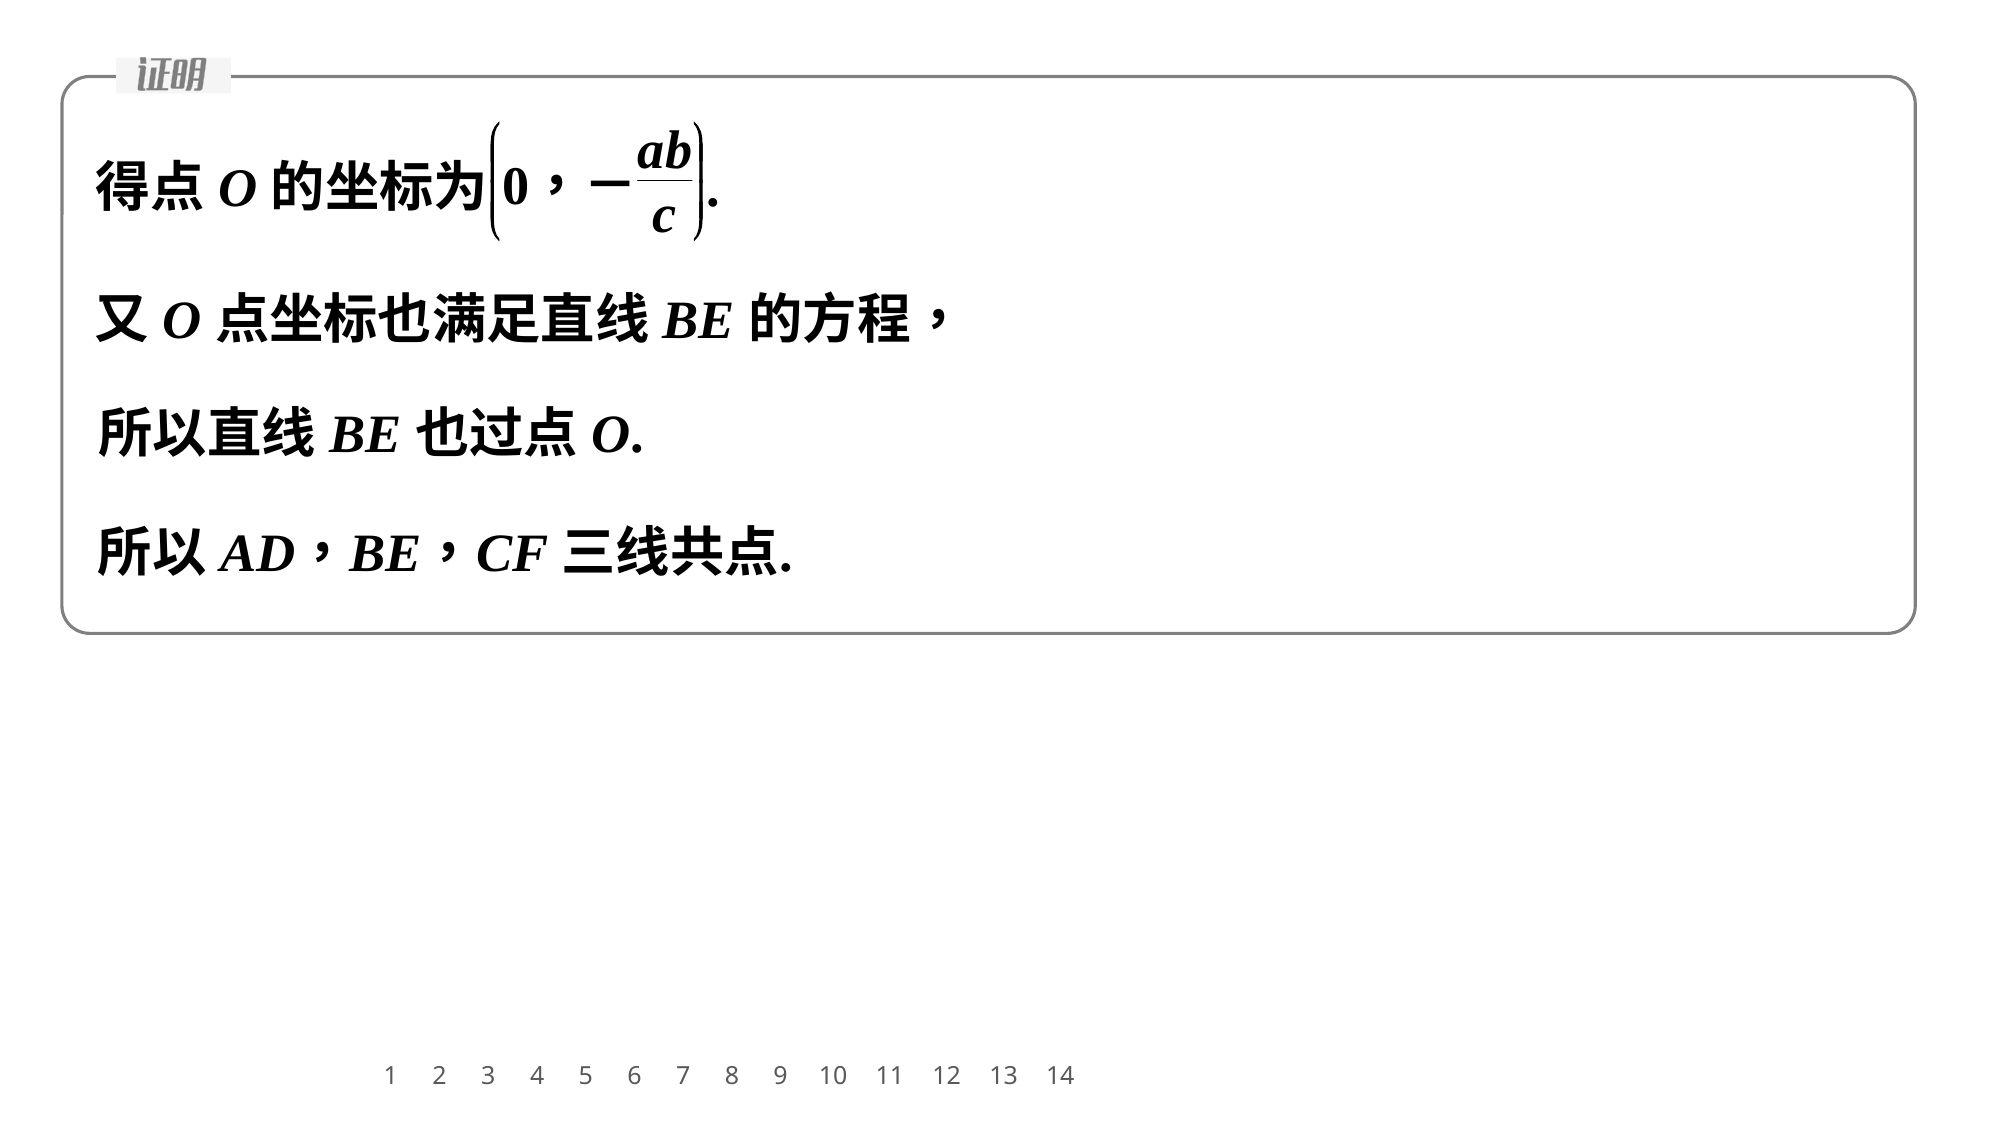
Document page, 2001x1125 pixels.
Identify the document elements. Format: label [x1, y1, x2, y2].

text_box [94, 270, 1978, 400]
text_box [95, 116, 1980, 279]
text_box [98, 385, 1982, 504]
text_box [60, 75, 1917, 635]
text_box [116, 57, 231, 94]
text_box [97, 504, 1982, 634]
